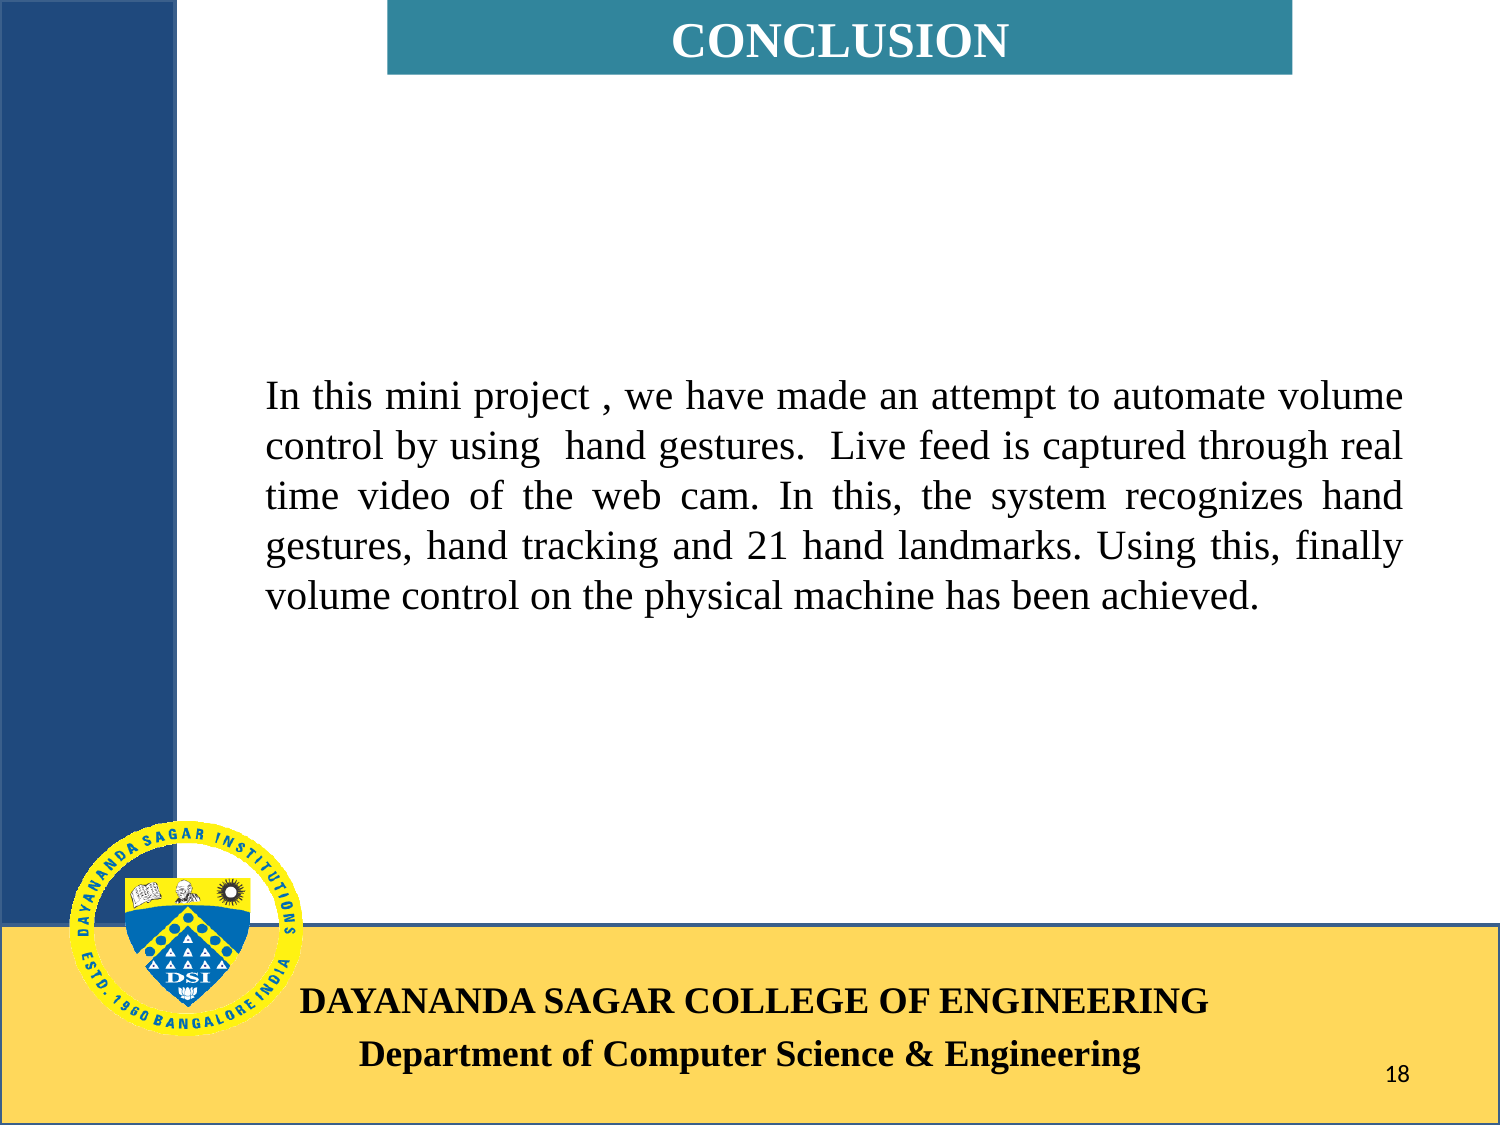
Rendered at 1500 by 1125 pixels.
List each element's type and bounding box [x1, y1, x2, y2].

text_box [0, 0, 1500, 1125]
